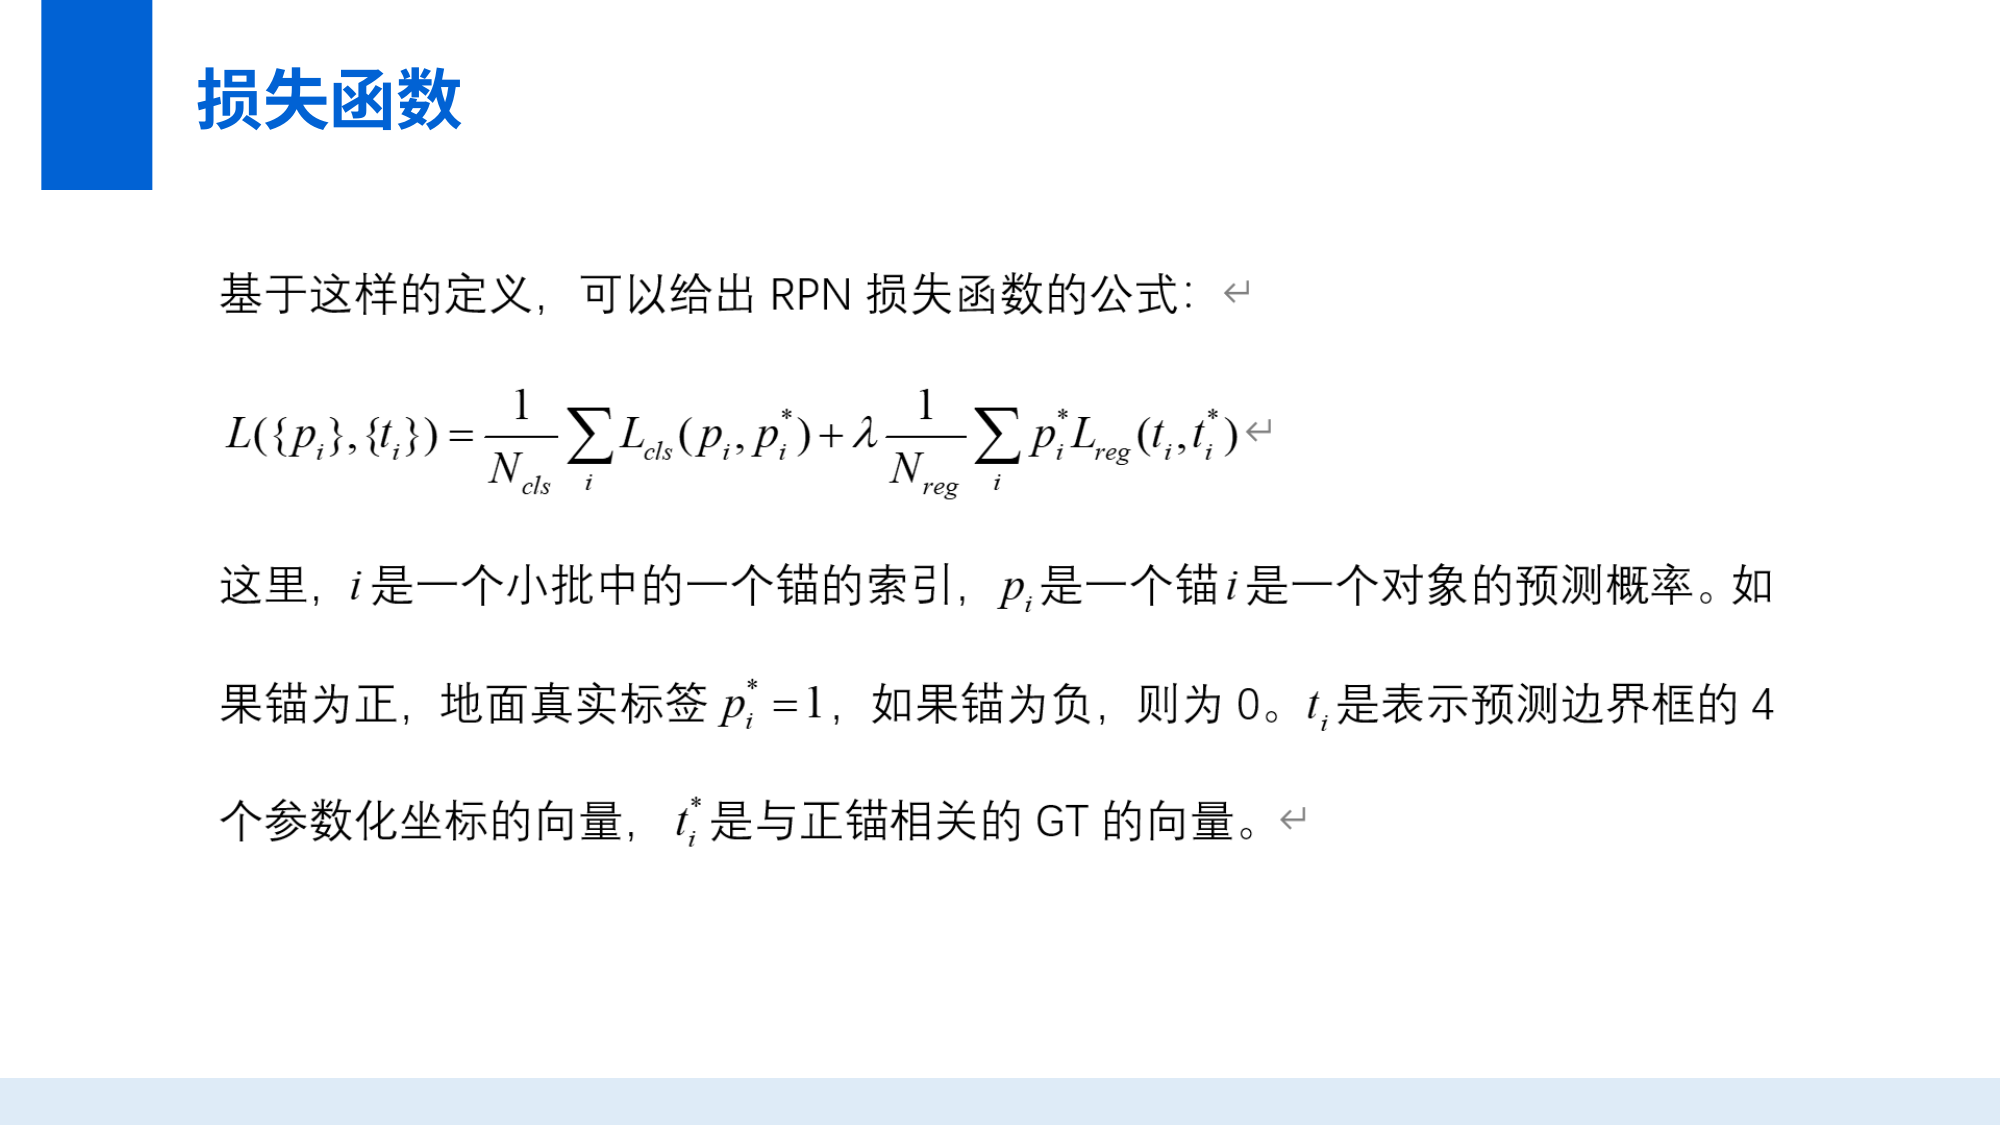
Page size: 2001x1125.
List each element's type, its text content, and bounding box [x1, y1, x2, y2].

picture [204, 246, 1796, 879]
text_box 损失函数 [181, 50, 479, 145]
